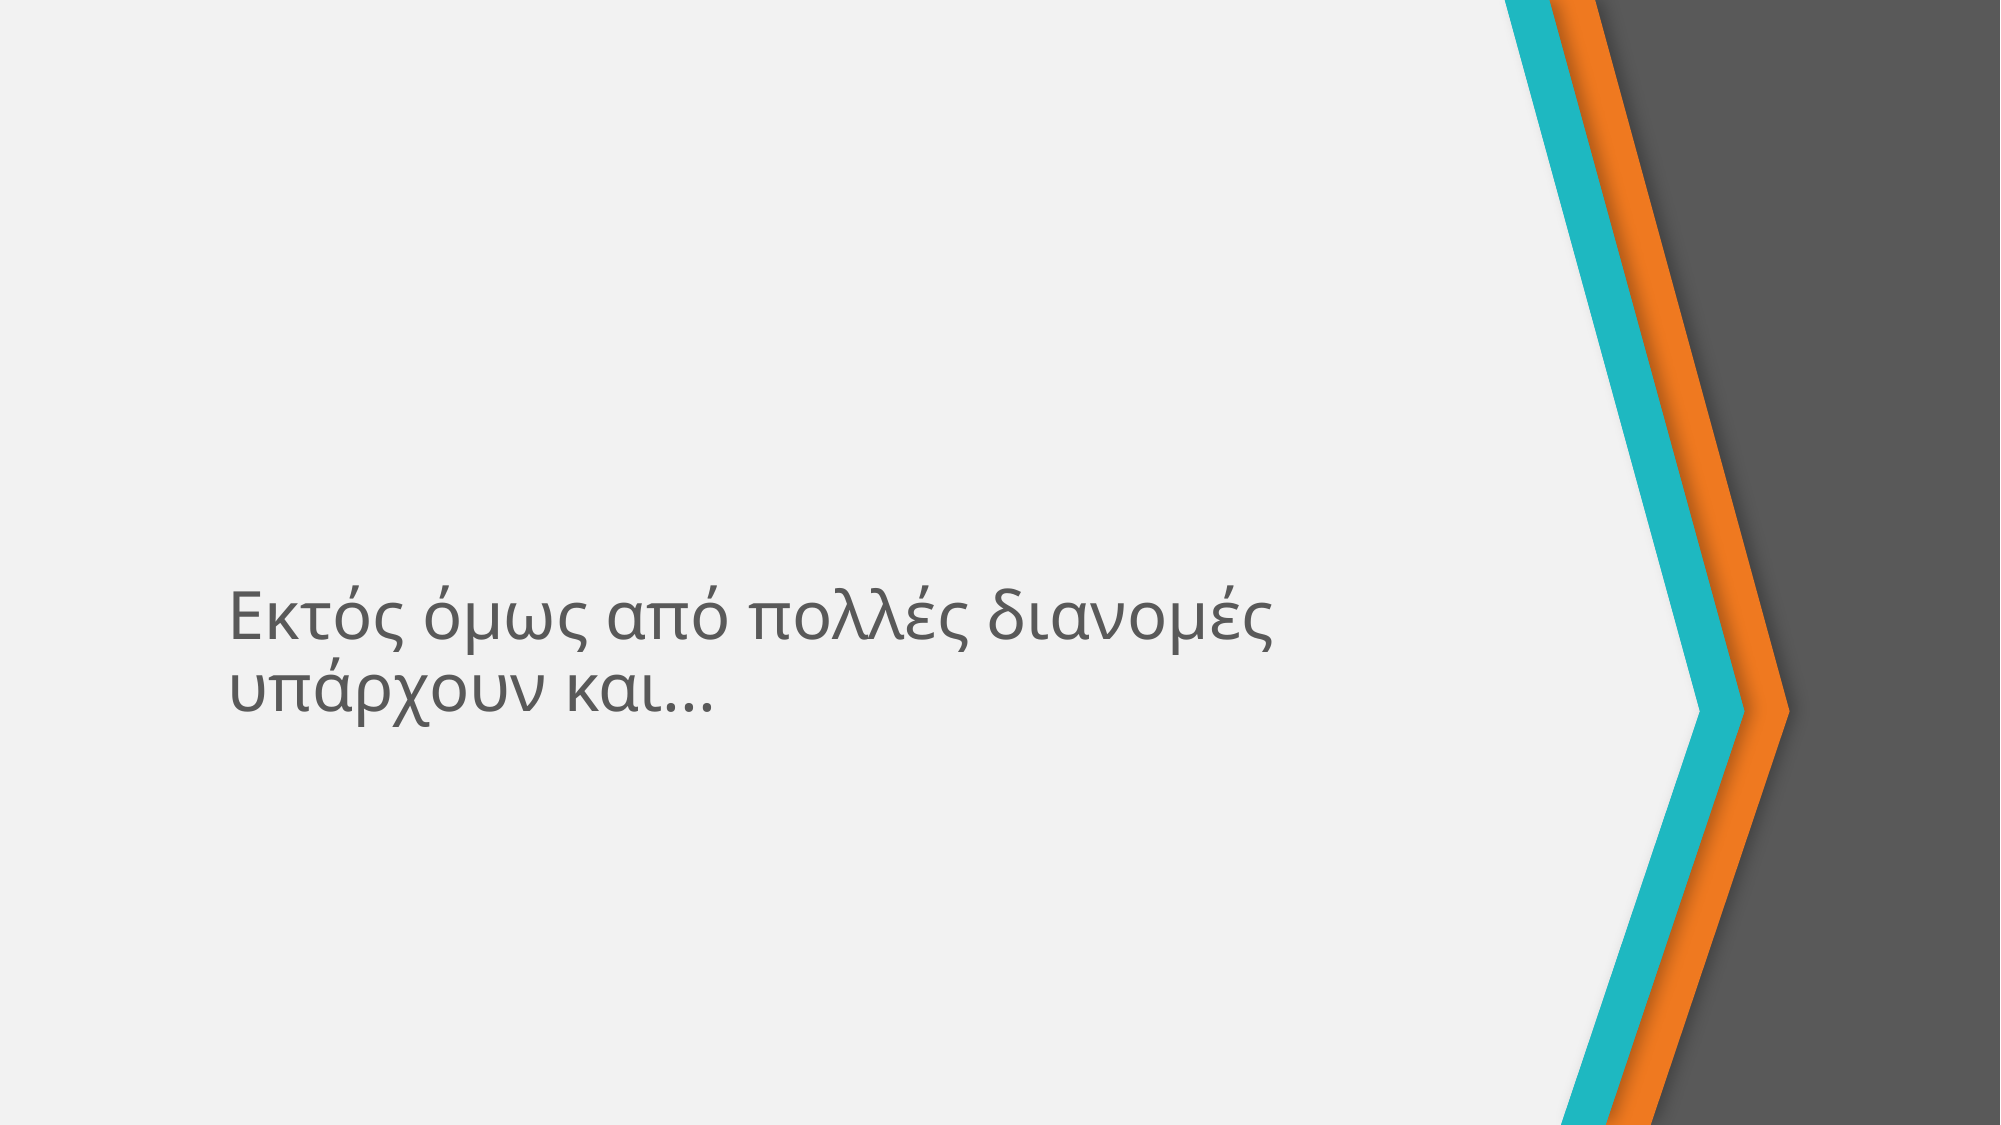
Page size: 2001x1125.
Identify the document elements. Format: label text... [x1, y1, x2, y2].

title Εκτός όμως από πολλές διανομές υπάρχουν και... [212, 478, 1533, 734]
